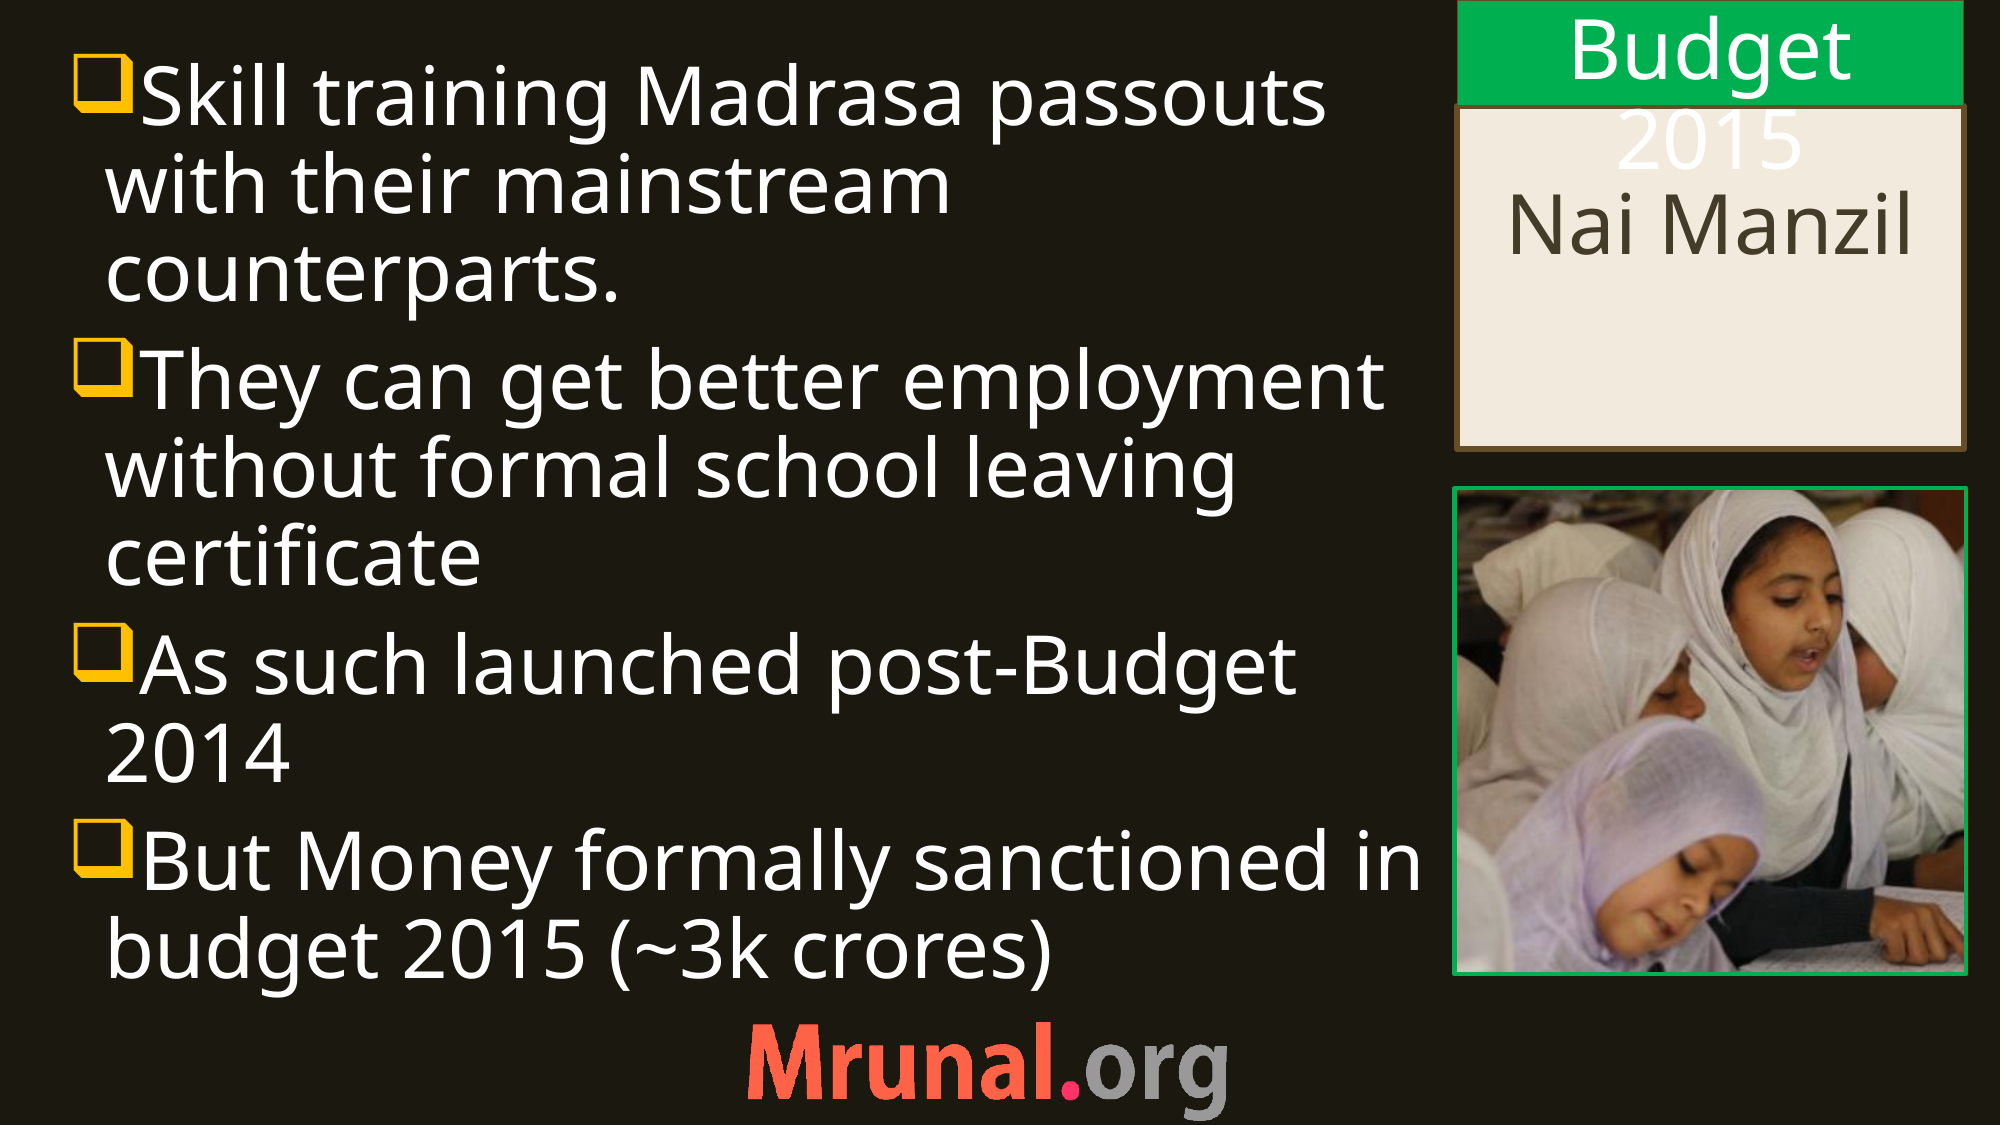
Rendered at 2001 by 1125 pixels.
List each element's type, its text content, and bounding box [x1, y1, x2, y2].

list Budget 2015 [1457, 0, 1964, 106]
title Nai Manzil [1454, 103, 1967, 452]
list Skill training Madrasa passouts with their mainstream counterparts. They can get better employment without formal school leaving certificate As such launched post-Budget 2014 But Money formally sanctioned in budget 2015 (~3k crores) [52, 47, 1447, 1014]
picture [741, 1014, 1230, 1125]
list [1456, 490, 1964, 972]
